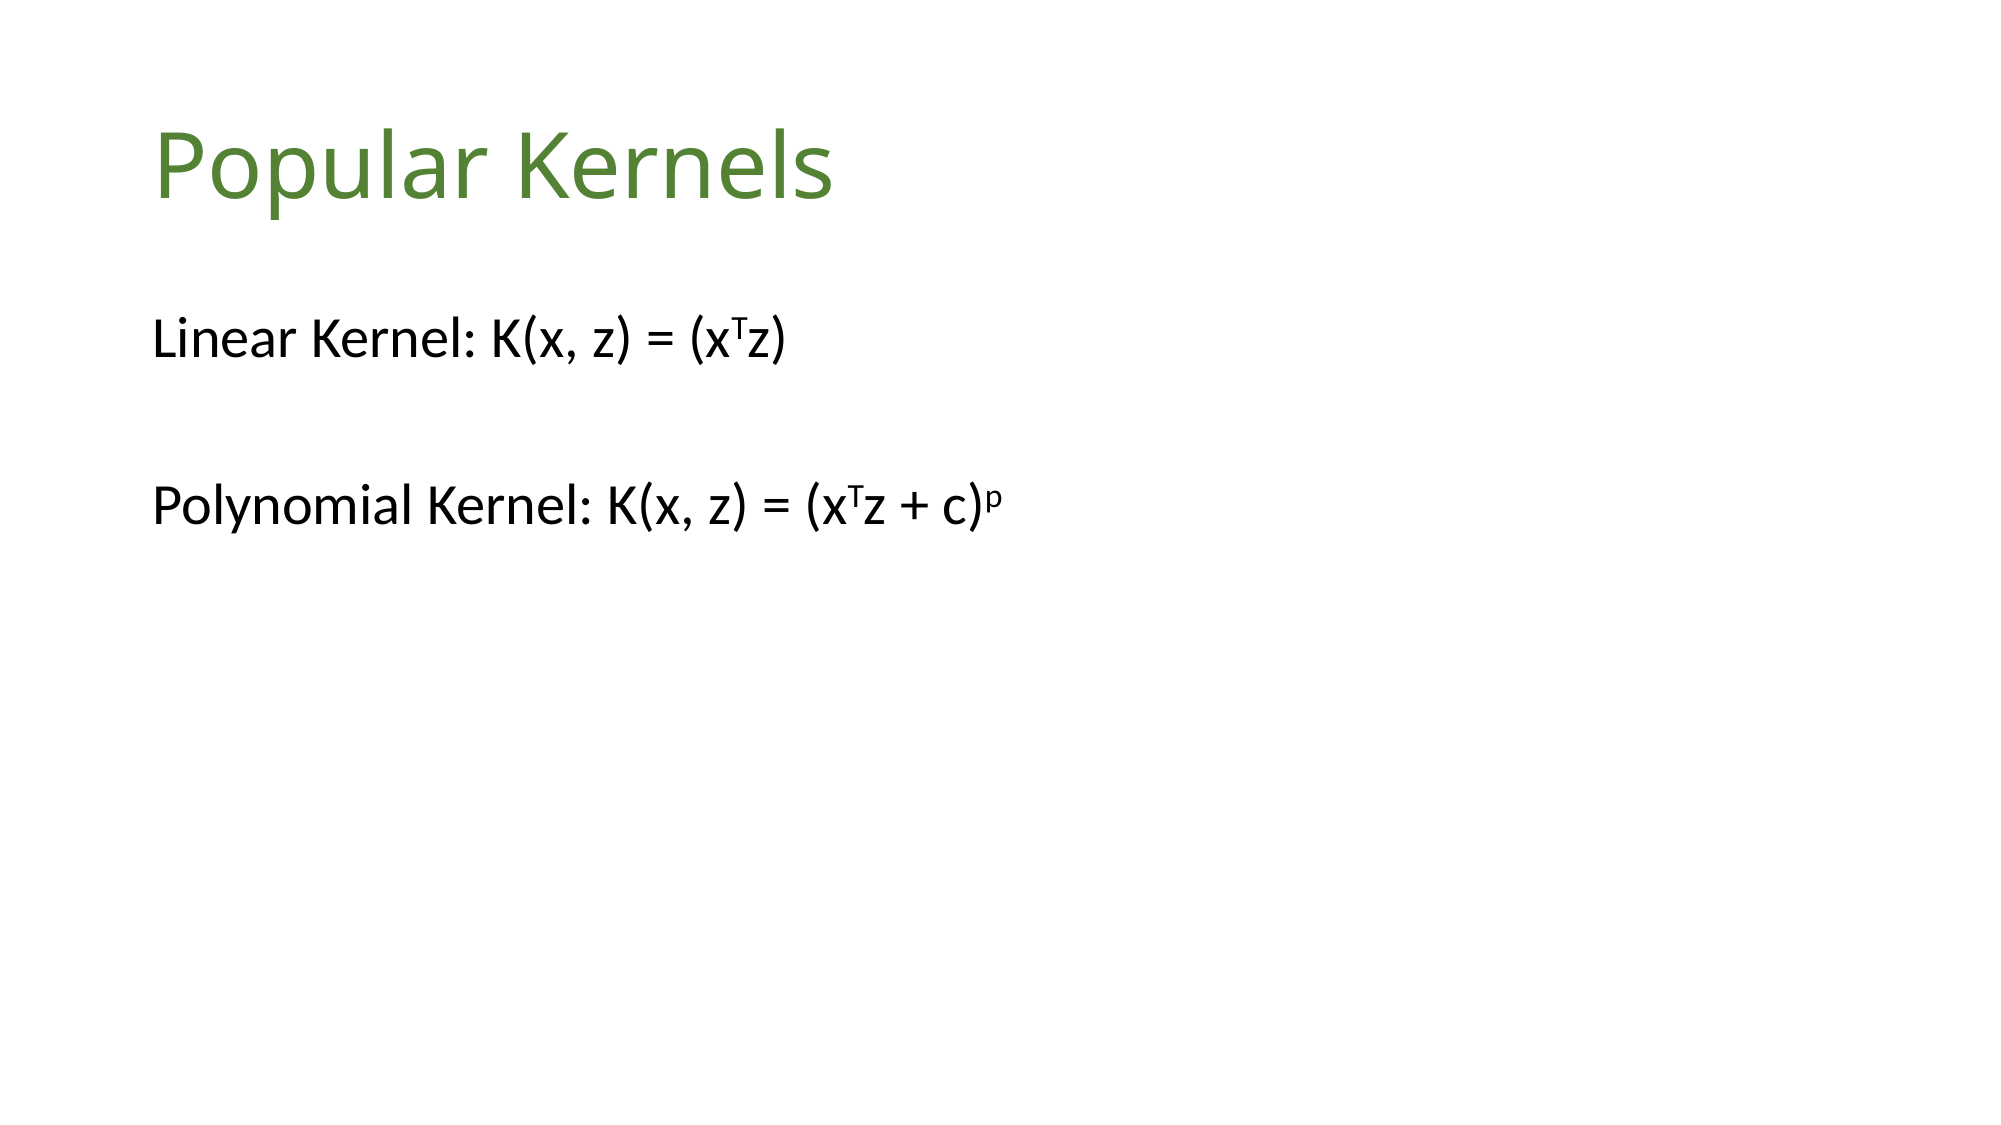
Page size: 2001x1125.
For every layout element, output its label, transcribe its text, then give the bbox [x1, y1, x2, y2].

list Linear Kernel: K(x, z) = (xTz) Polynomial Kernel: K(x, z) = (xTz + c)p [137, 299, 1863, 1014]
title Popular Kernels [137, 59, 1863, 278]
